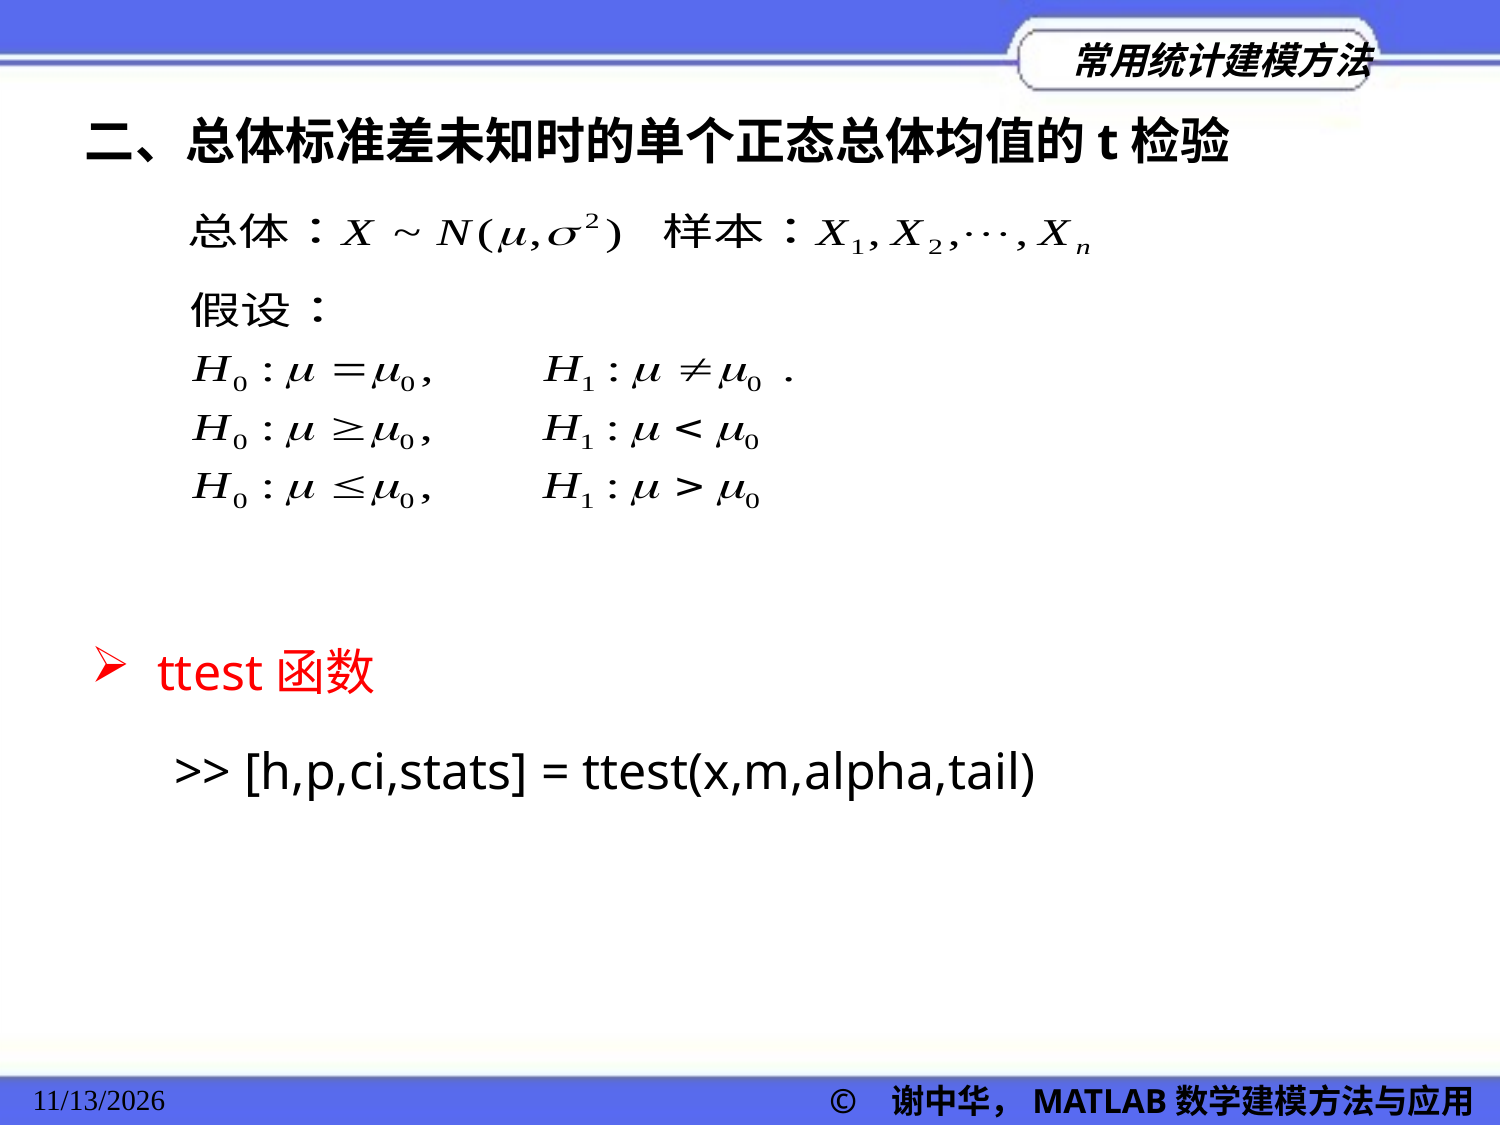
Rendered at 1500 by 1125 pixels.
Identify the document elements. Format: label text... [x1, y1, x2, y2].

text_box >> [h,p,ci,stats] = ttest(x,m,alpha,tail) [159, 707, 1075, 807]
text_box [182, 204, 634, 265]
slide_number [17, 1077, 356, 1120]
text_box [655, 206, 1103, 265]
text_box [182, 286, 801, 516]
footer © 谢中华，MATLAB数学建模方法与应用 [809, 1076, 1495, 1123]
picture [0, 0, 1500, 1125]
text_box 二、总体标准差未知时的单个正态总体均值的t检验 [70, 101, 1389, 177]
text_box ttest函数 [76, 633, 516, 709]
